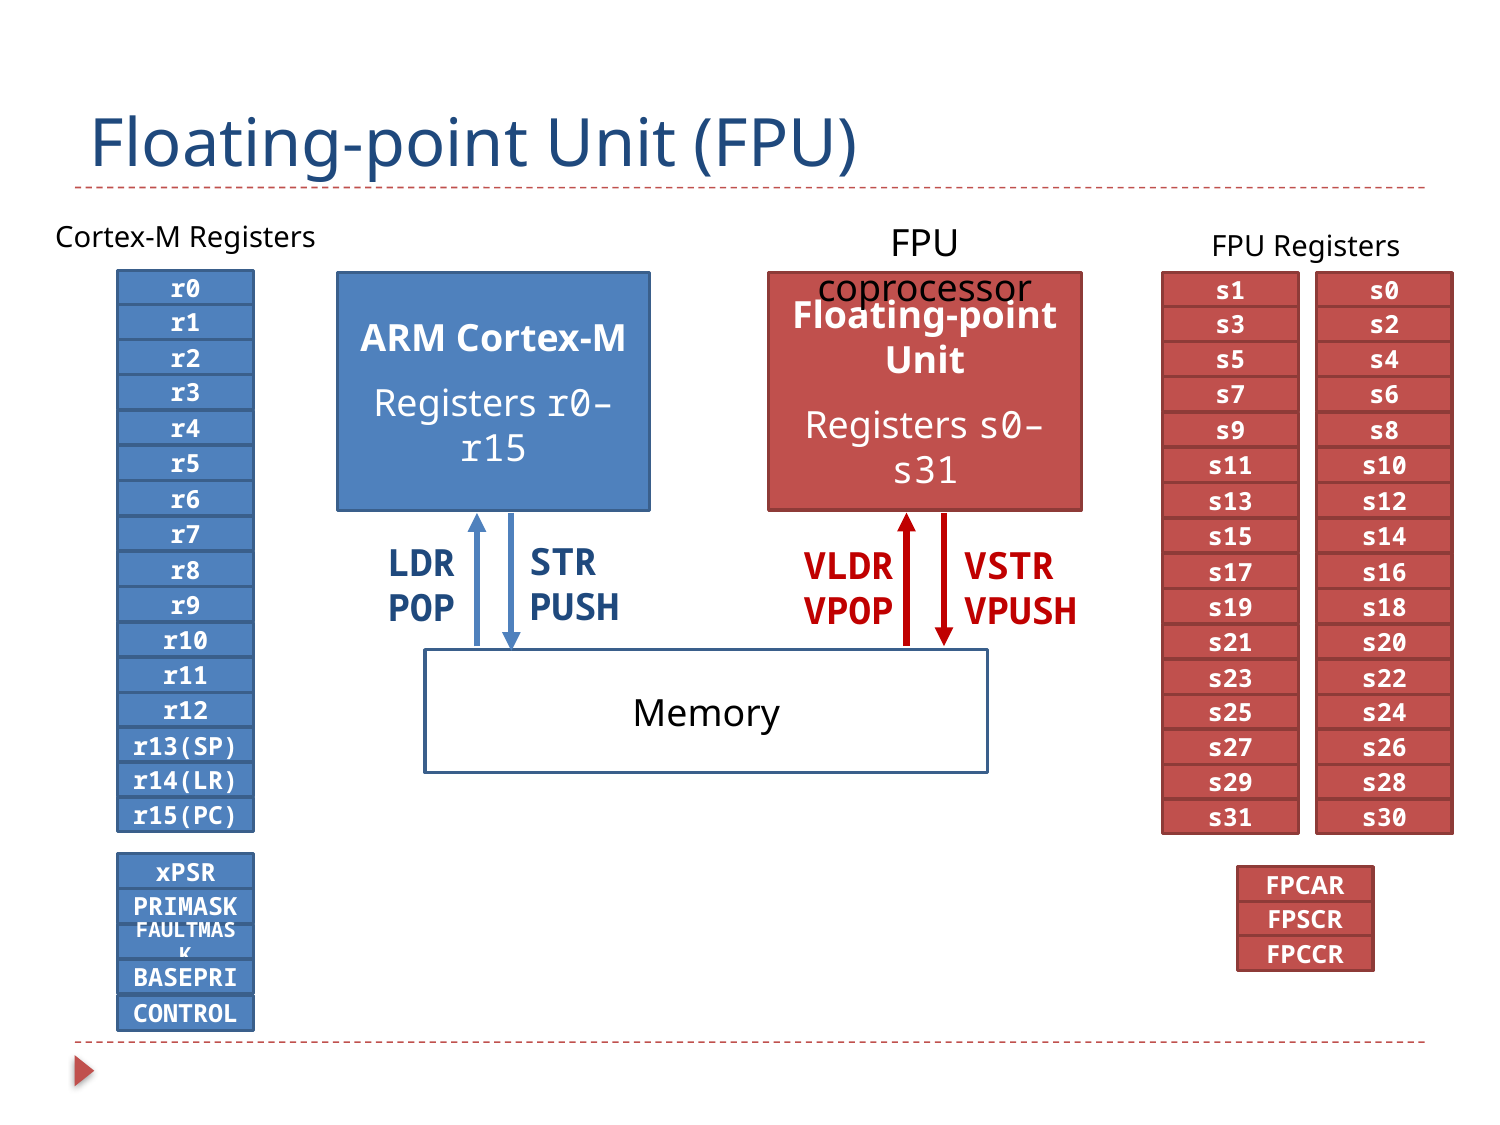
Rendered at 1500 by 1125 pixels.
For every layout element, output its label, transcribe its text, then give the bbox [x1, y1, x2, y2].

text_box VSTR VPUSH [949, 535, 1092, 640]
title Floating-point Unit (FPU) [75, 24, 1425, 188]
text_box STR PUSH [516, 530, 634, 636]
text_box ARM Cortex-M Registers r0–r15 [336, 271, 651, 512]
text_box VLDR VPOP [788, 535, 901, 640]
text_box LDR POP [372, 531, 470, 637]
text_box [51, 210, 321, 1031]
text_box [1159, 219, 1453, 971]
text_box Memory [423, 648, 989, 774]
text_box FPU coprocessor [768, 211, 1082, 317]
text_box Floating-point Unit Registers s0–s31 [767, 271, 1083, 512]
